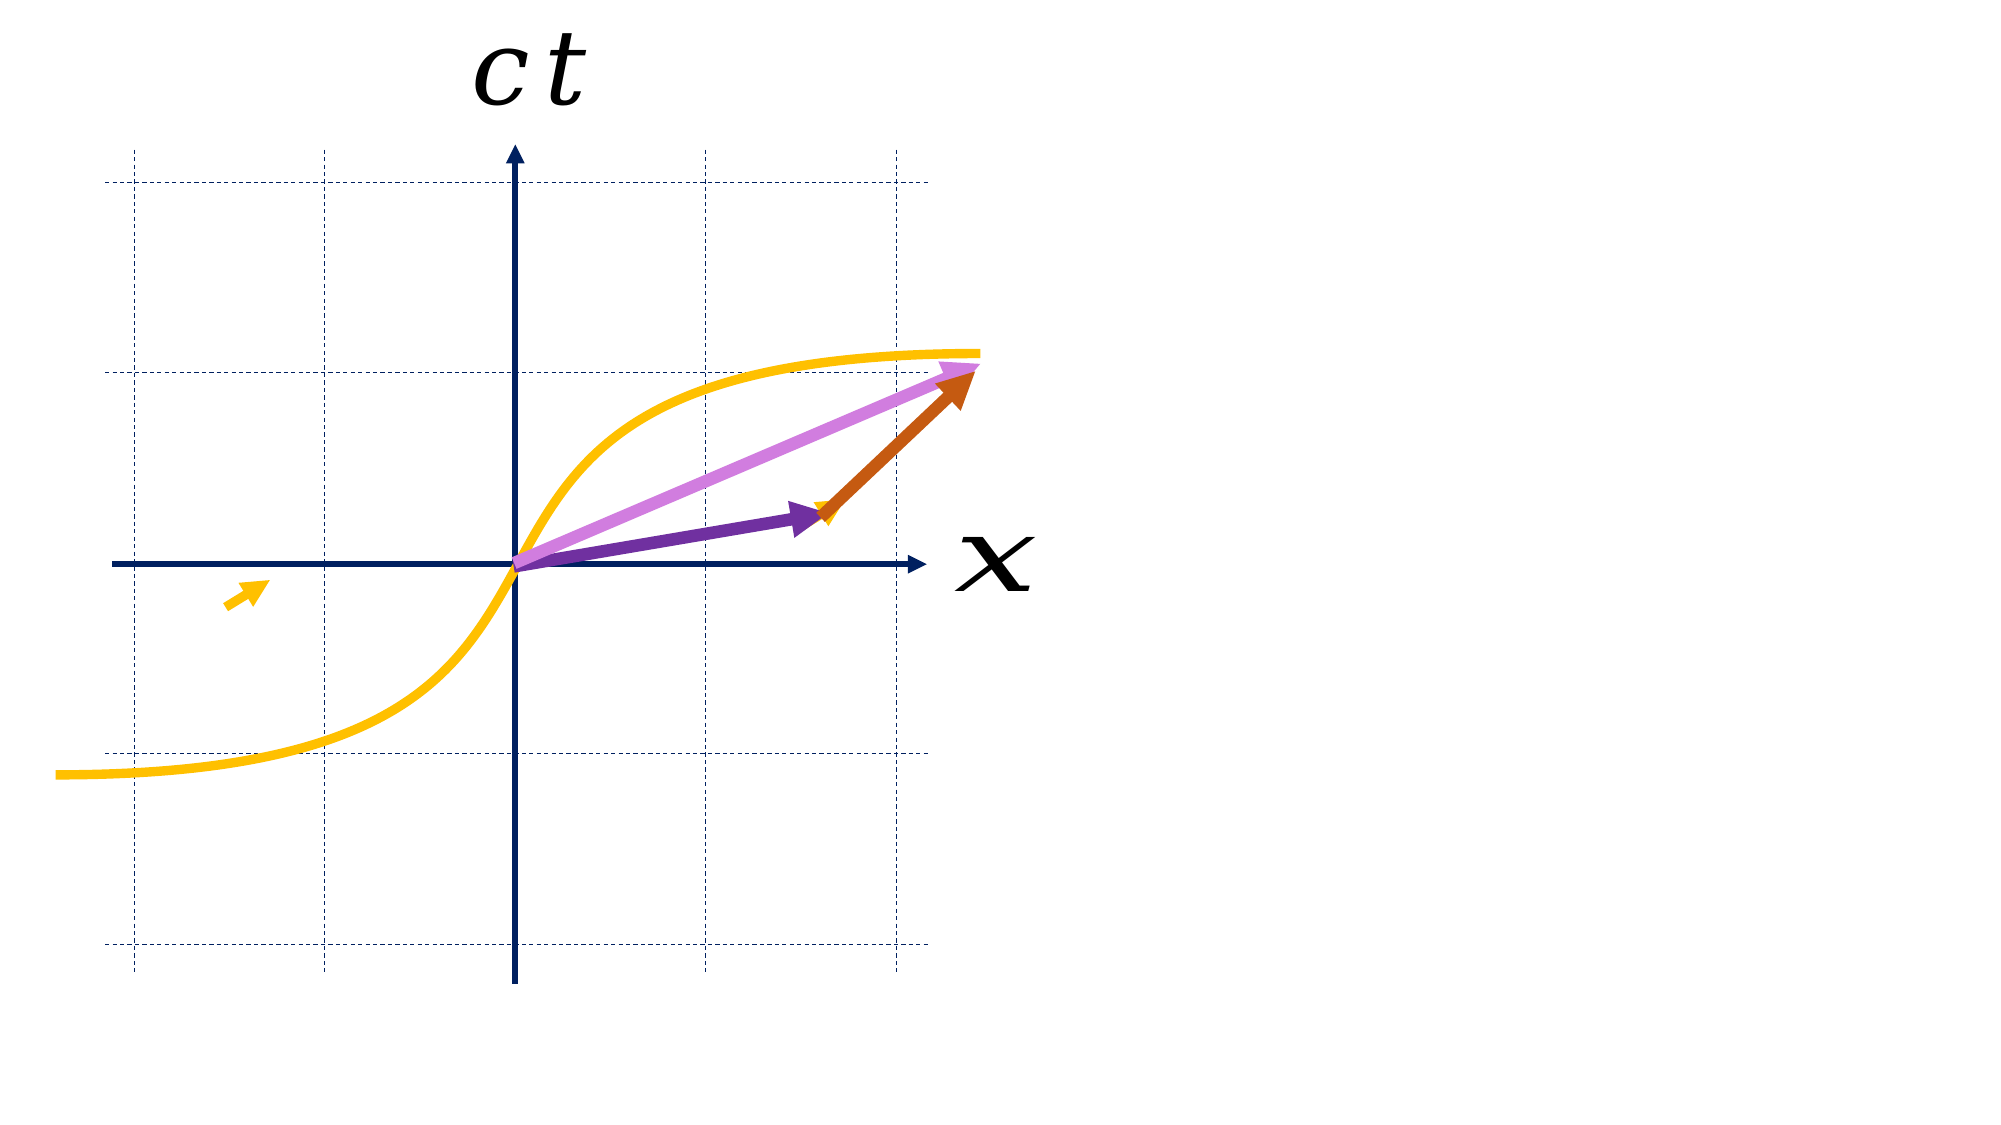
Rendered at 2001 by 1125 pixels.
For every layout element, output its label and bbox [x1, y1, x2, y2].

text_box [514, 363, 981, 564]
text_box [820, 371, 976, 518]
text_box [513, 512, 829, 567]
text_box [243, 136, 793, 992]
